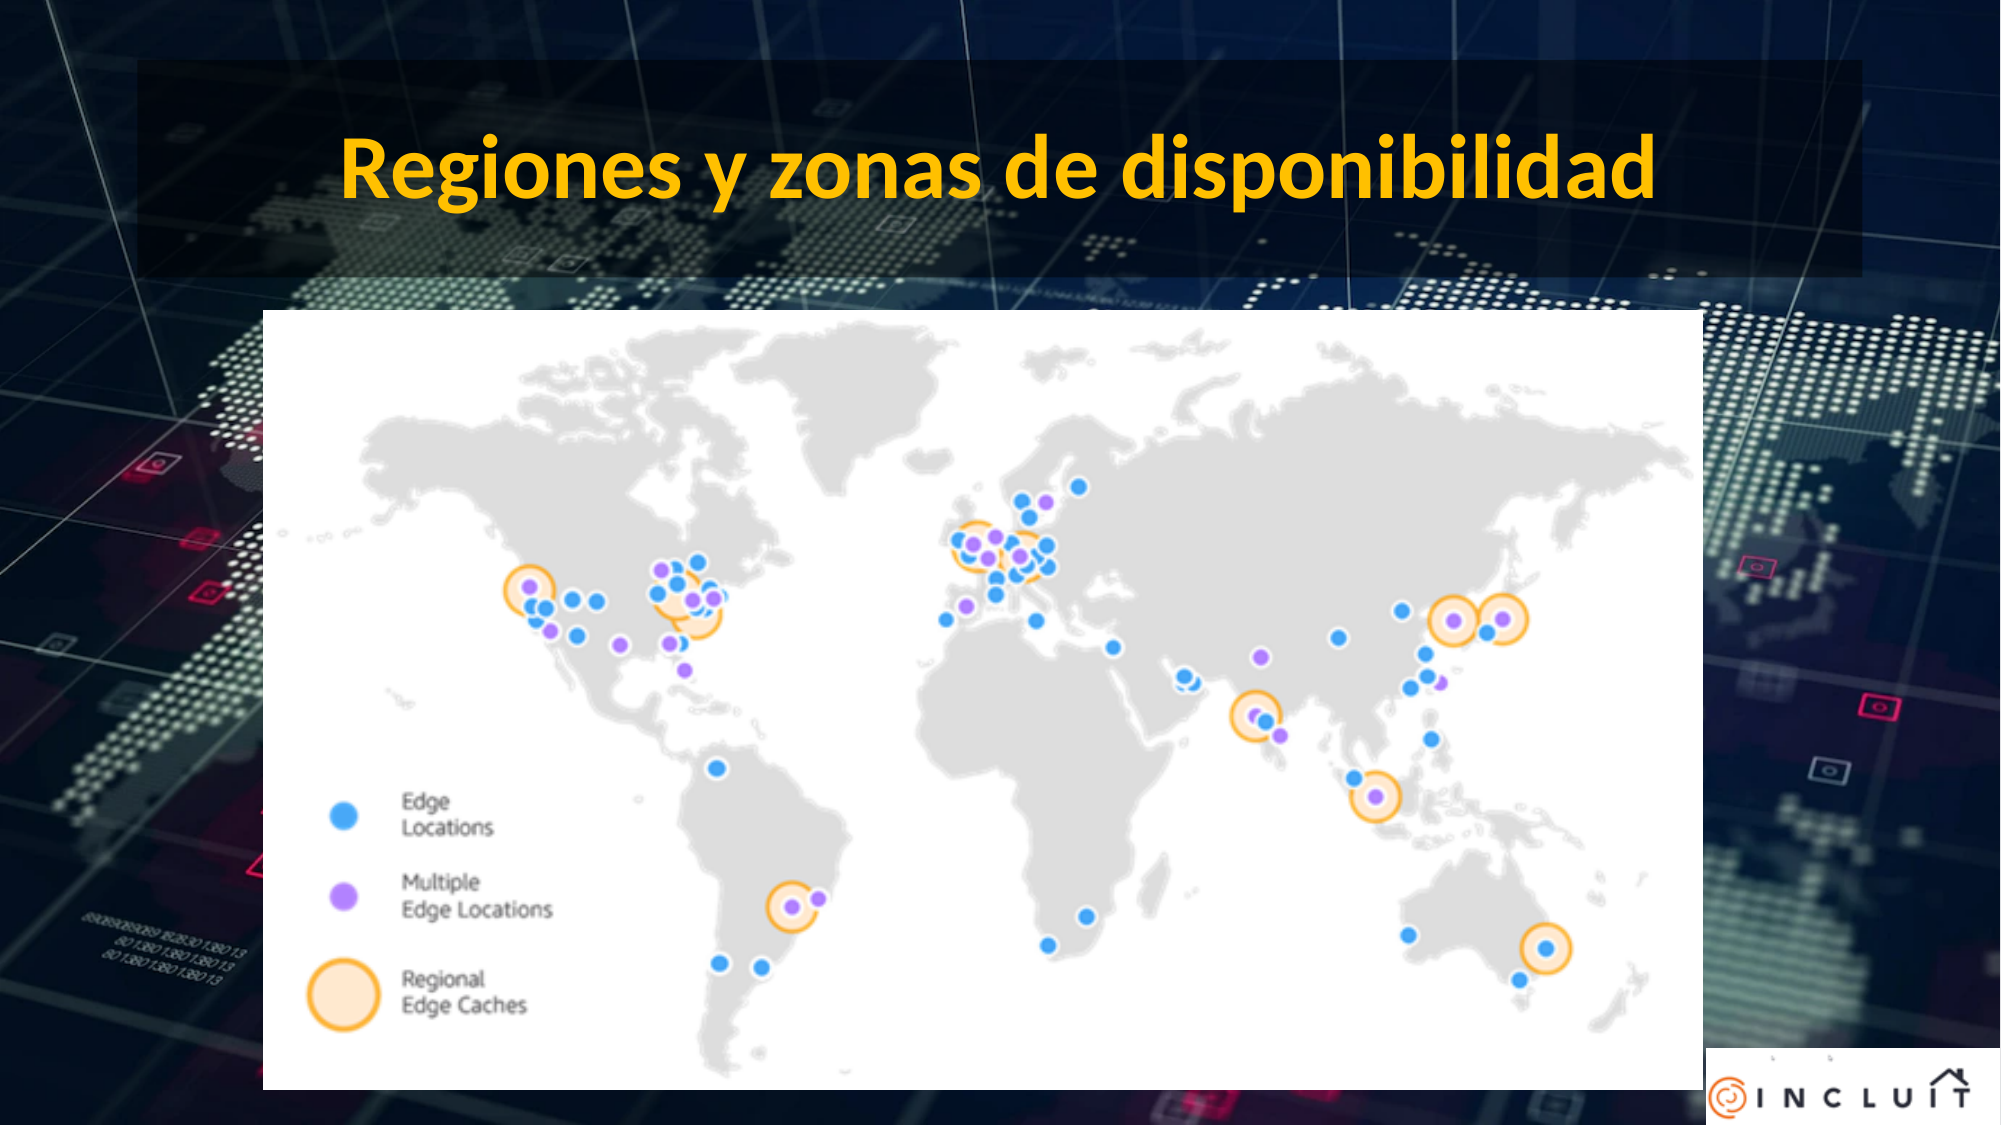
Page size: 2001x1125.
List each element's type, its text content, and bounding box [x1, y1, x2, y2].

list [263, 310, 1703, 1090]
title Regiones y zonas de disponibilidad [137, 59, 1863, 278]
picture [0, 0, 2001, 1125]
